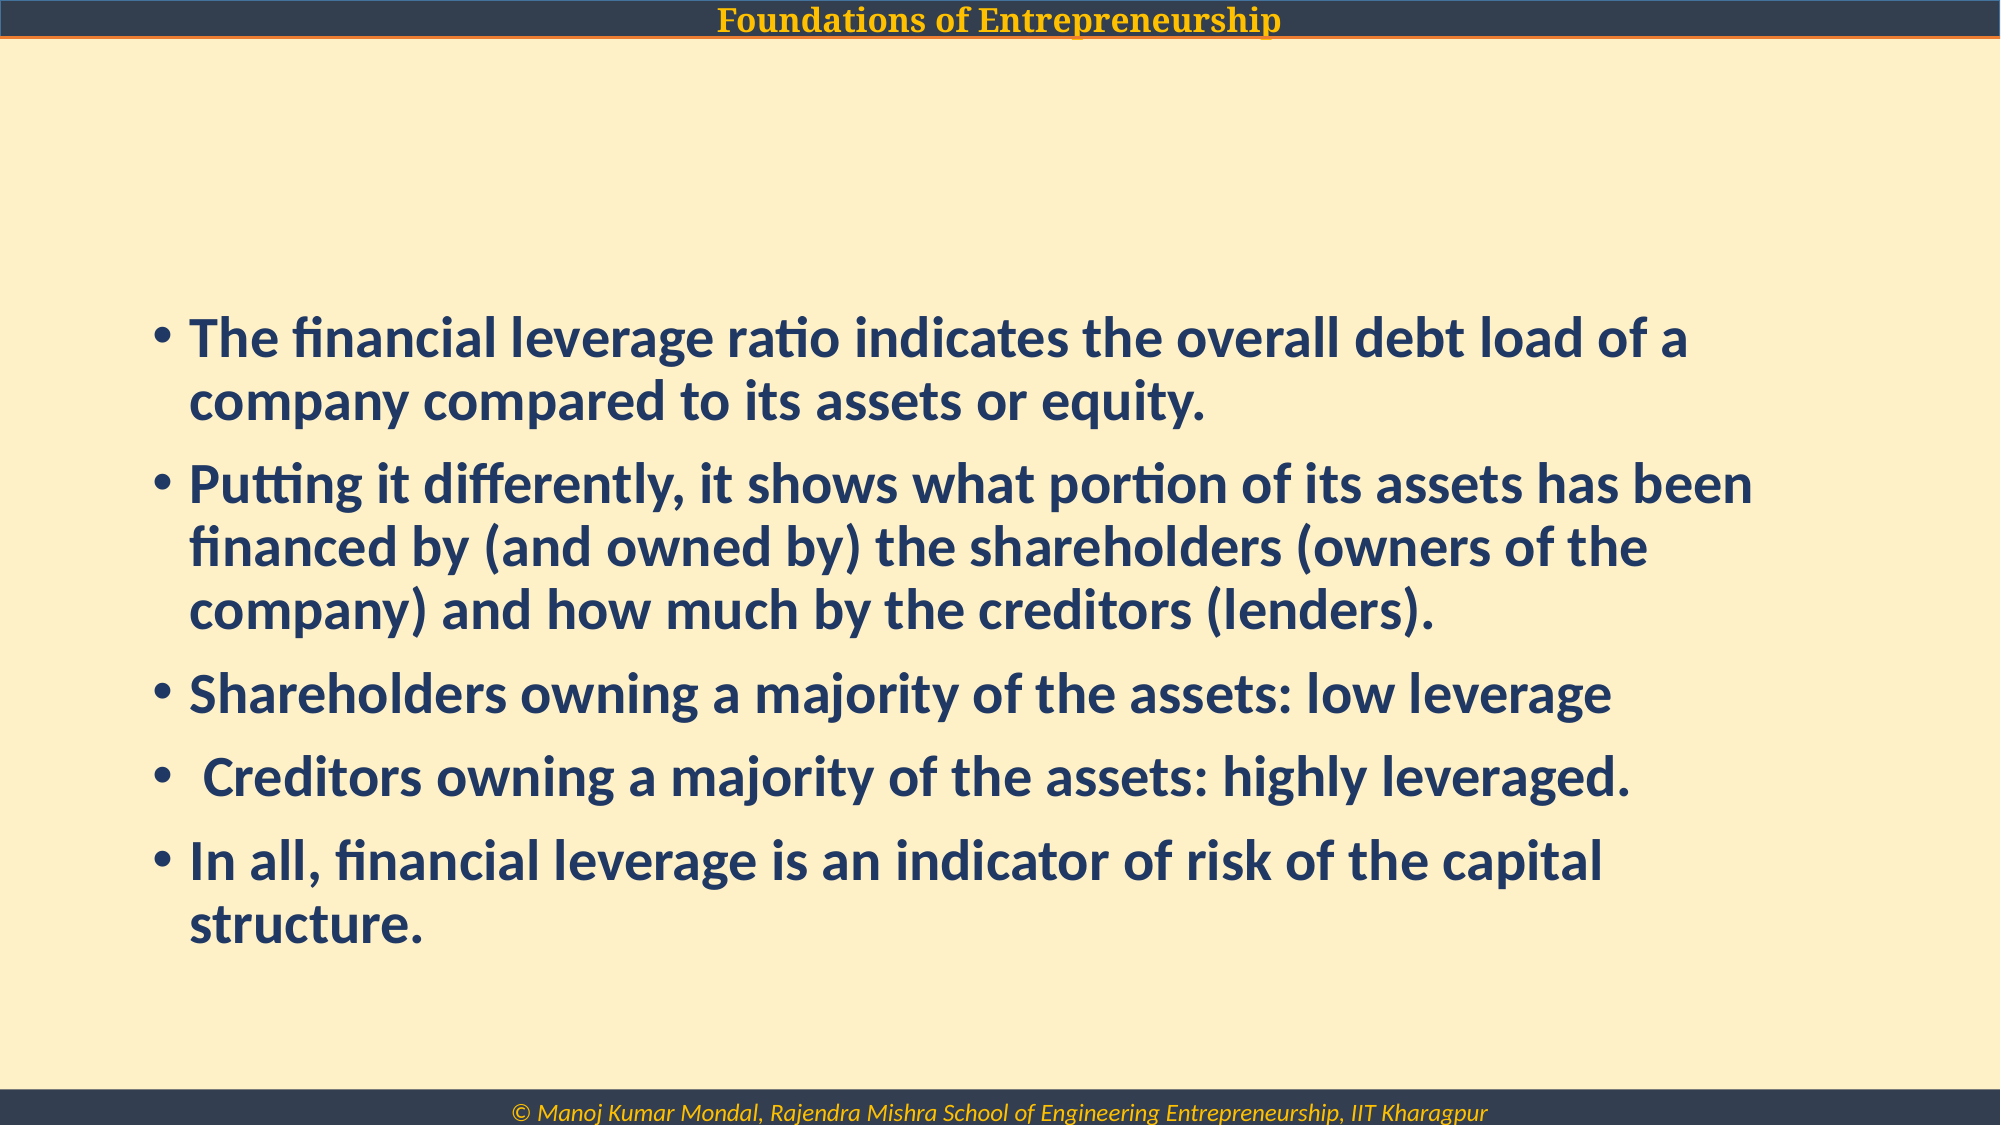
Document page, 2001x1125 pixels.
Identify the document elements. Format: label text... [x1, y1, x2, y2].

list The financial leverage ratio indicates the overall debt load of a company compared to its assets or equity. Putting it differently, it shows what portion of its assets has been financed by (and owned by) the shareholders (owners of the company) and how much by the creditors (lenders). Shareholders owning a majority of the assets: low leverage Creditors owning a majority of the assets: highly leveraged. In all, financial leverage is an indicator of risk of the capital structure. [137, 299, 1863, 1014]
